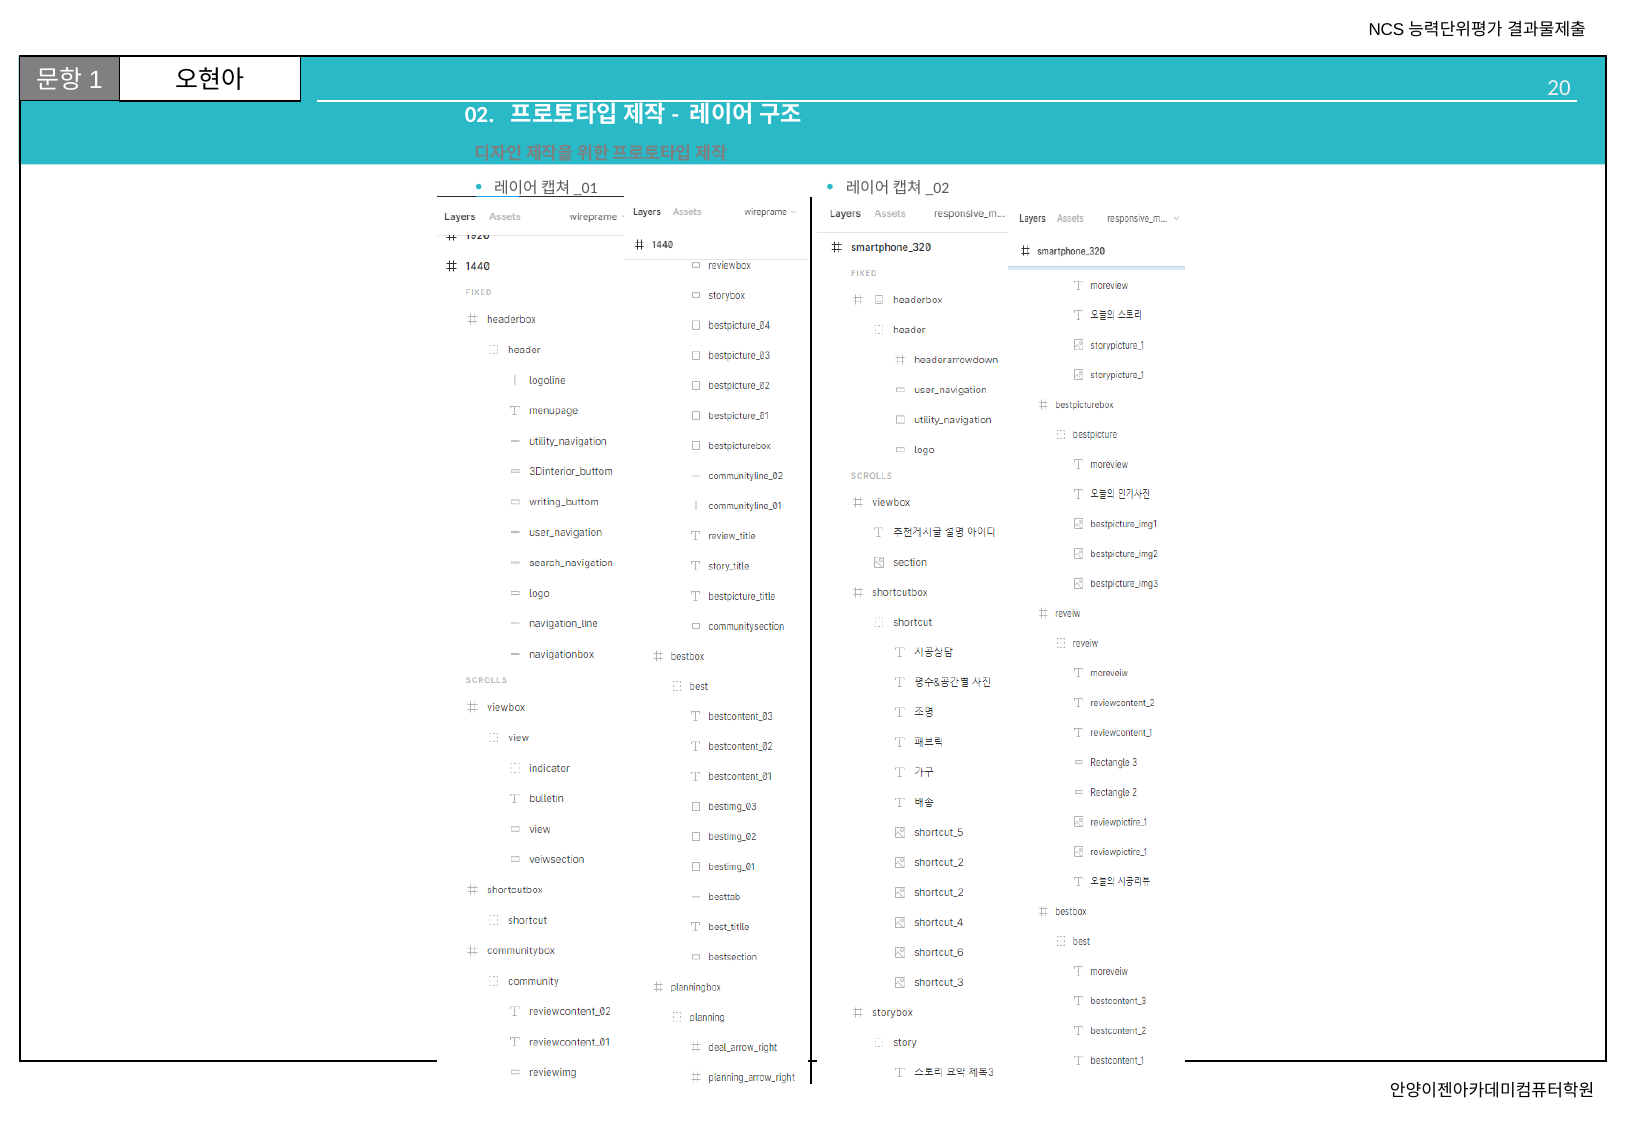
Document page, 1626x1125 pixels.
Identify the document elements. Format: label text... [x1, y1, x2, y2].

list 레이어 캡쳐_02 [815, 172, 1141, 209]
title 02. 프로토타입 제작- 레이어 구조 [454, 97, 1166, 134]
subtitle 디자인 제작을 위한 프로토타입 제작 [464, 140, 1168, 168]
picture [437, 196, 808, 1084]
list 레이어 캡쳐_01 [464, 172, 789, 196]
picture [817, 196, 1185, 1084]
